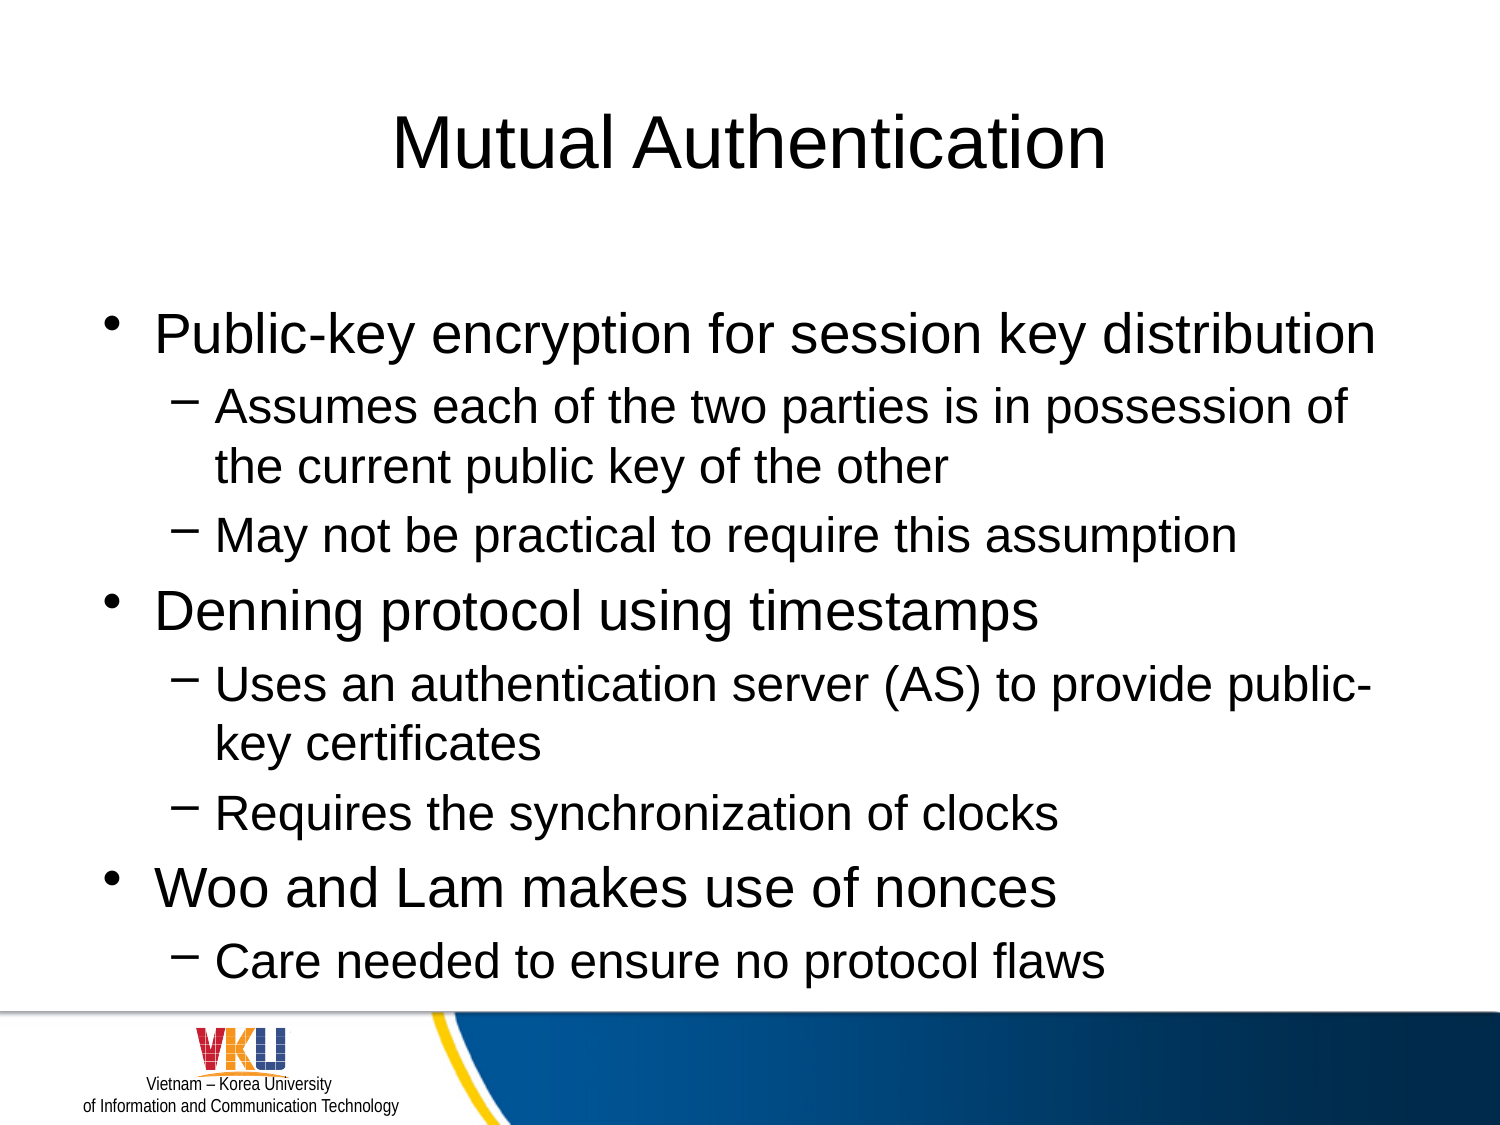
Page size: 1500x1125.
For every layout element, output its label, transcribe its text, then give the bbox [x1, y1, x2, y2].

picture [0, 1011, 1500, 1125]
title Mutual Authentication [75, 45, 1425, 233]
list Public-key encryption for session key distribution Assumes each of the two parties is in possession of the current public key of the other May not be practical to require this assumption Denning protocol using timestamps Uses an authentication server (AS) to provide public-key certificates Requires the synchronization of clocks Woo and Lam makes use of nonces Care needed to ensure no protocol flaws [87, 289, 1400, 1050]
